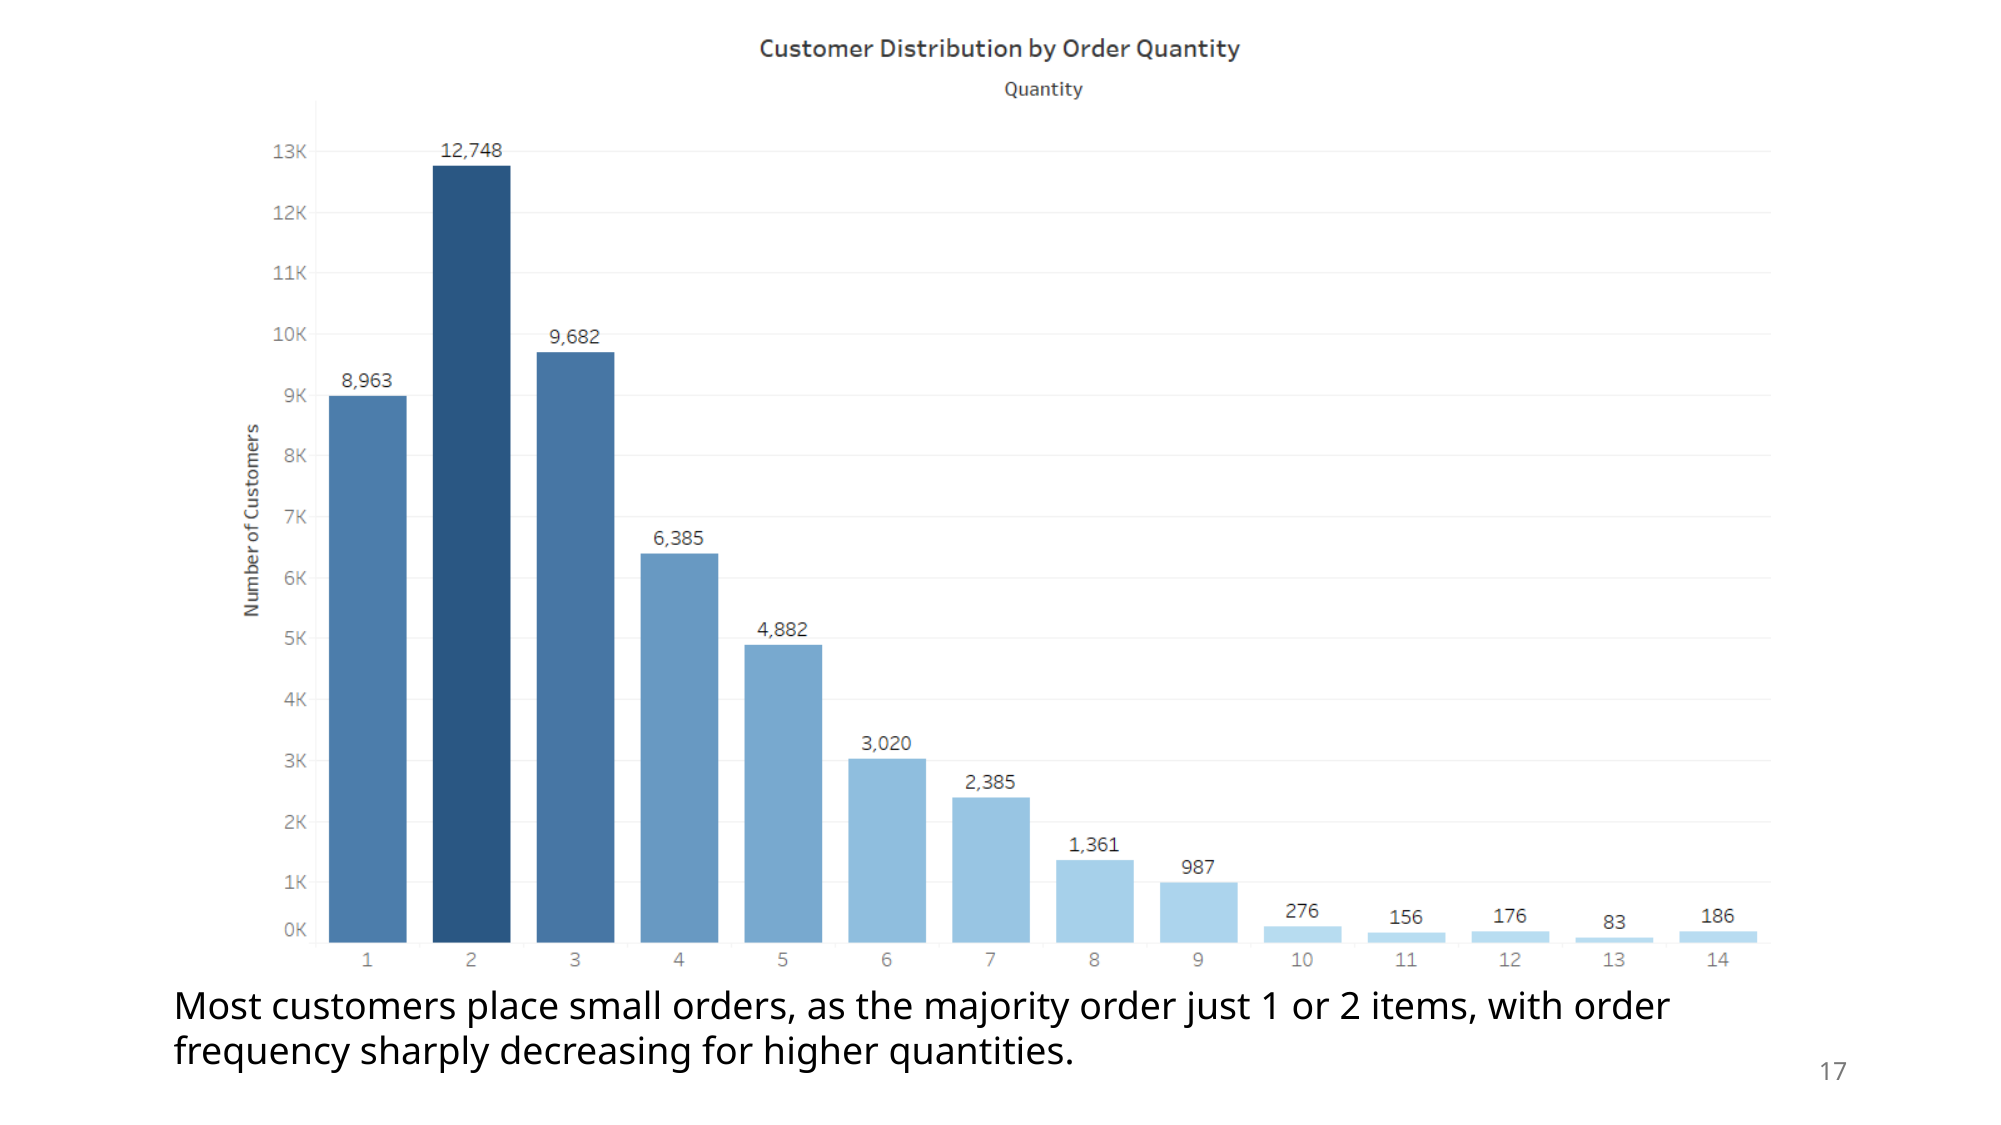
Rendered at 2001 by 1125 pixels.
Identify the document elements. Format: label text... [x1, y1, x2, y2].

text_box Most customers place small orders, as the majority order just 1 or 2 items, with order frequency sharply decreasing for higher quantities. [158, 974, 1841, 1080]
picture [229, 21, 1771, 975]
slide_number 17 [1412, 1042, 1863, 1103]
